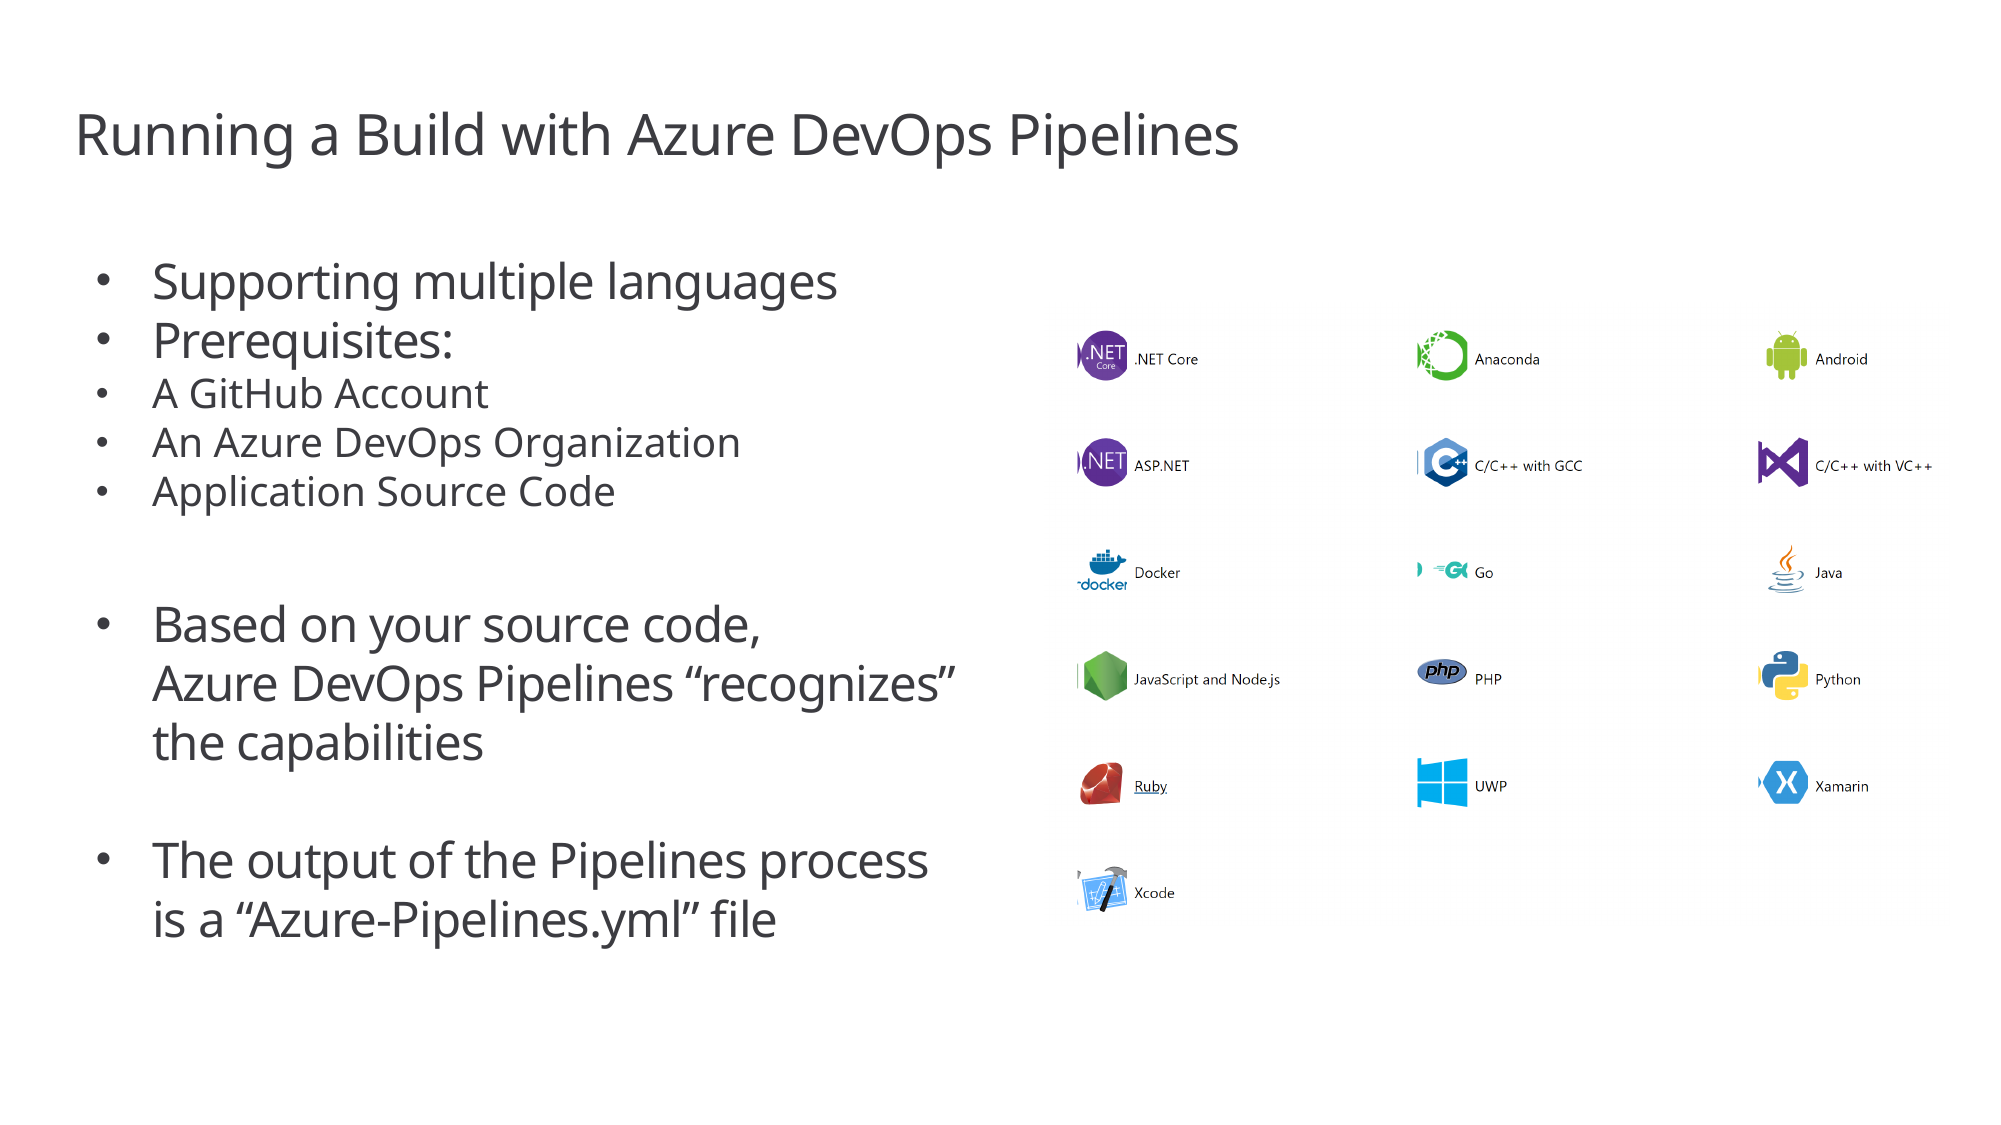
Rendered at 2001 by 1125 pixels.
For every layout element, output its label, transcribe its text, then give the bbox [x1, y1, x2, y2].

title Running a Build with Azure DevOps Pipelines [74, 91, 1930, 225]
picture [1044, 302, 1950, 927]
list Supporting multiple languages Prerequisites: A GitHub Account An Azure DevOps Organization Application Source Code Based on your source code, Azure DevOps Pipelines “recognizes” the capabilities The output of the Pipelines process is a “Azure-Pipelines.yml” file [95, 235, 1904, 939]
